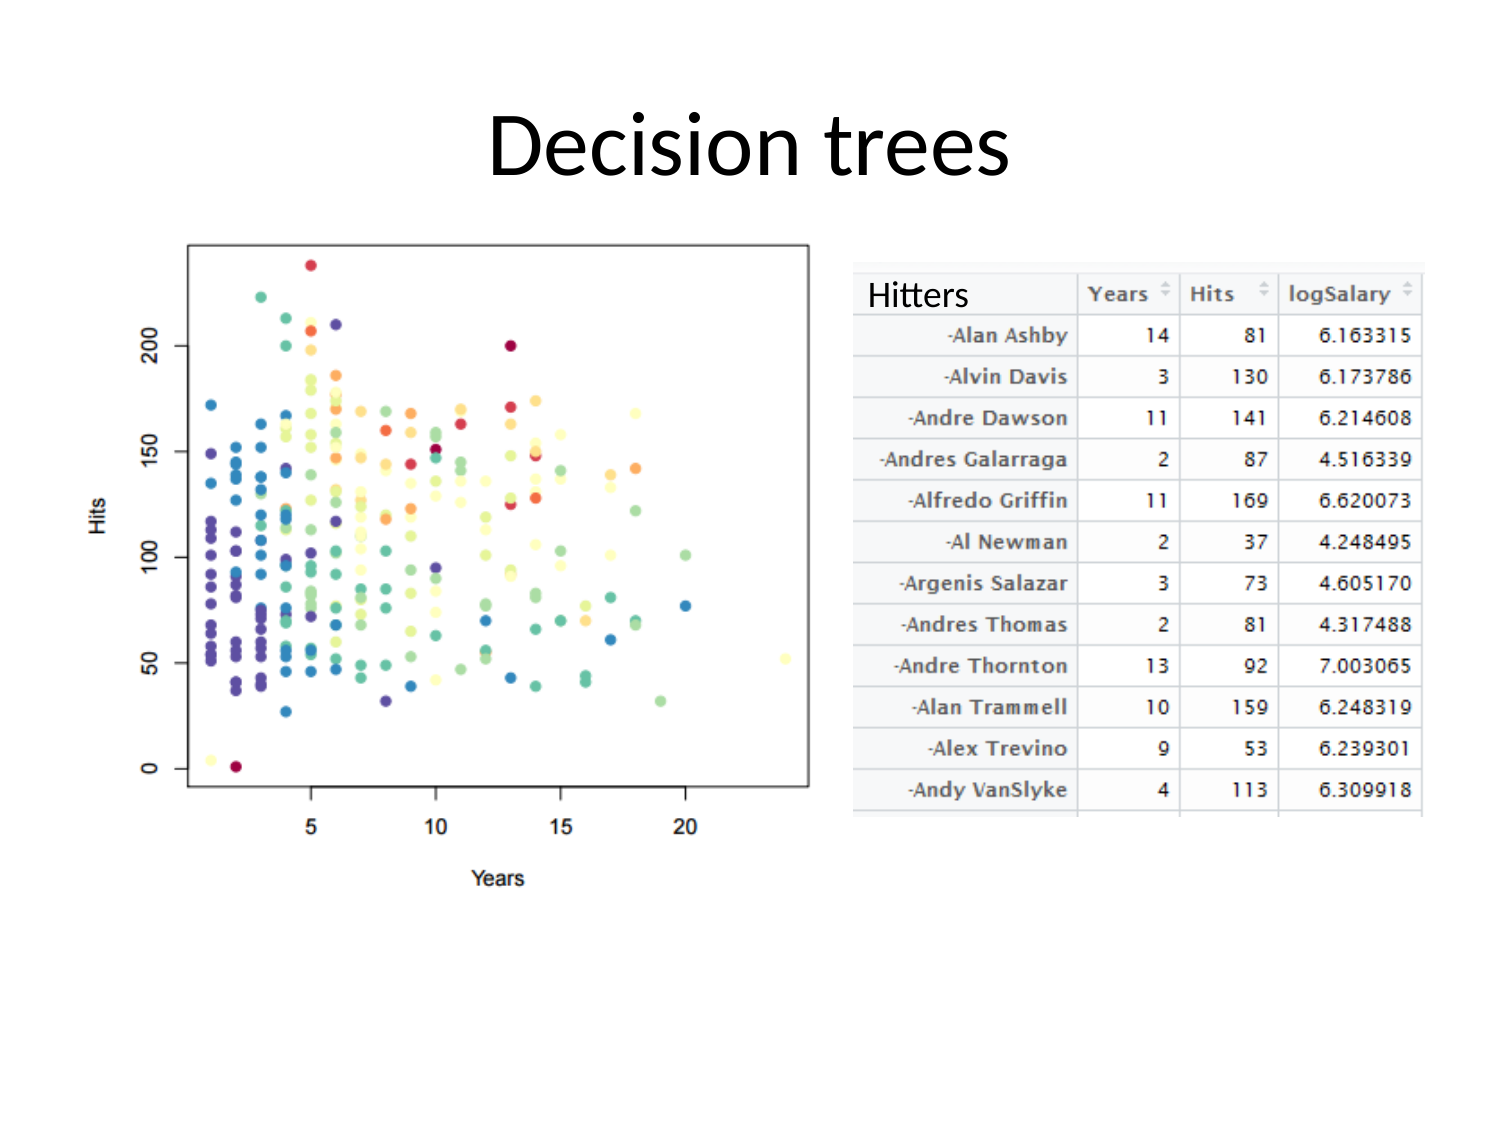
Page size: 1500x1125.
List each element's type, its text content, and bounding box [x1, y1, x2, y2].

title Decision trees [75, 45, 1425, 233]
picture [62, 214, 1426, 922]
